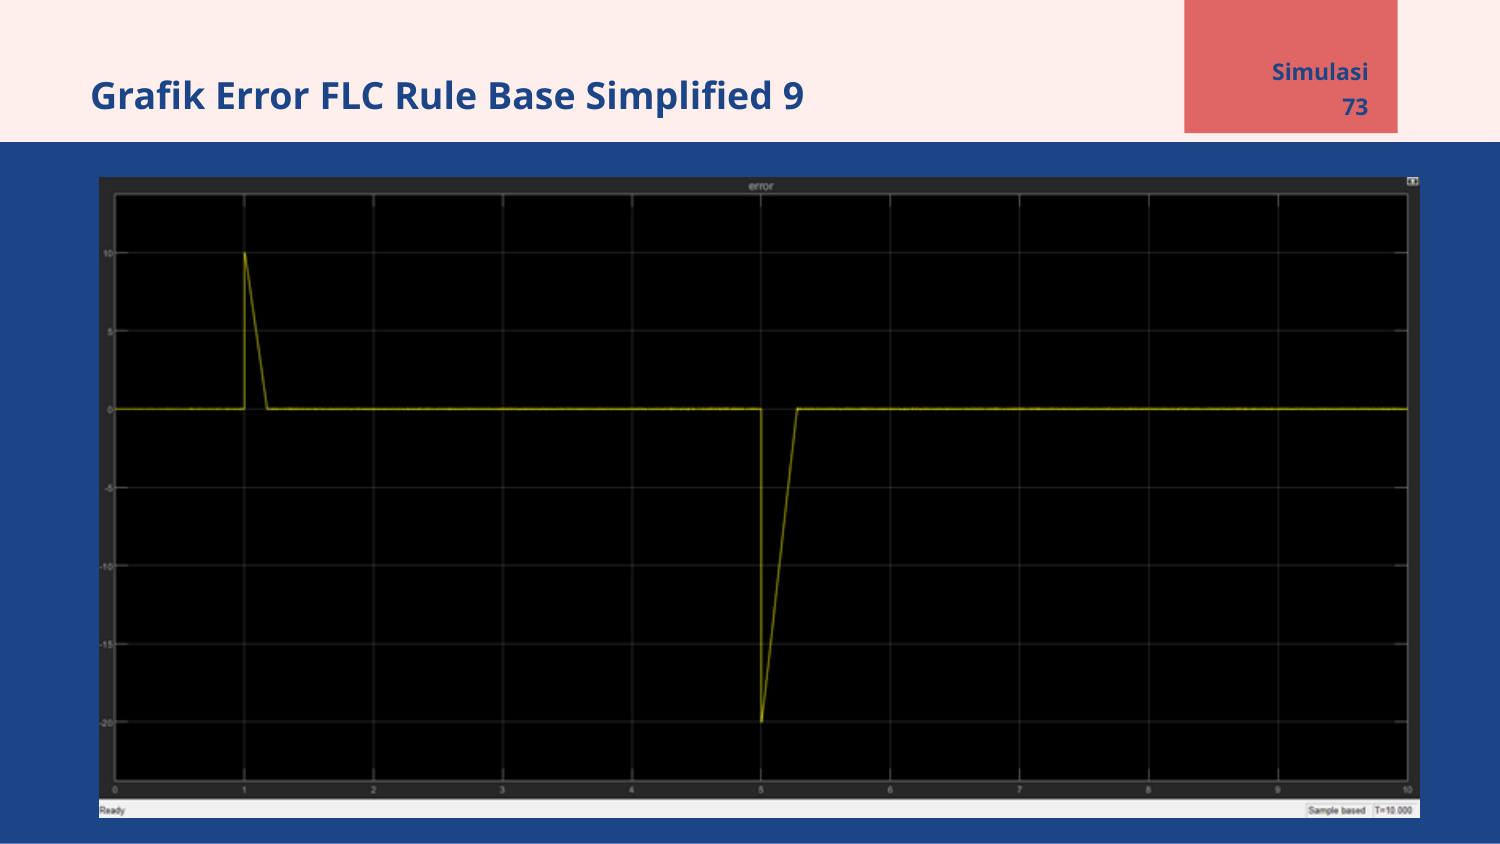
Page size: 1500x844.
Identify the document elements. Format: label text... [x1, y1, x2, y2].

text_box [0, 142, 1500, 844]
list Grafik Error FLC Rule Base Simplified 9 [0, 49, 1074, 110]
slide_number 73 [1293, 77, 1384, 143]
picture [99, 177, 1421, 819]
title Simulasi [1111, 21, 1384, 101]
